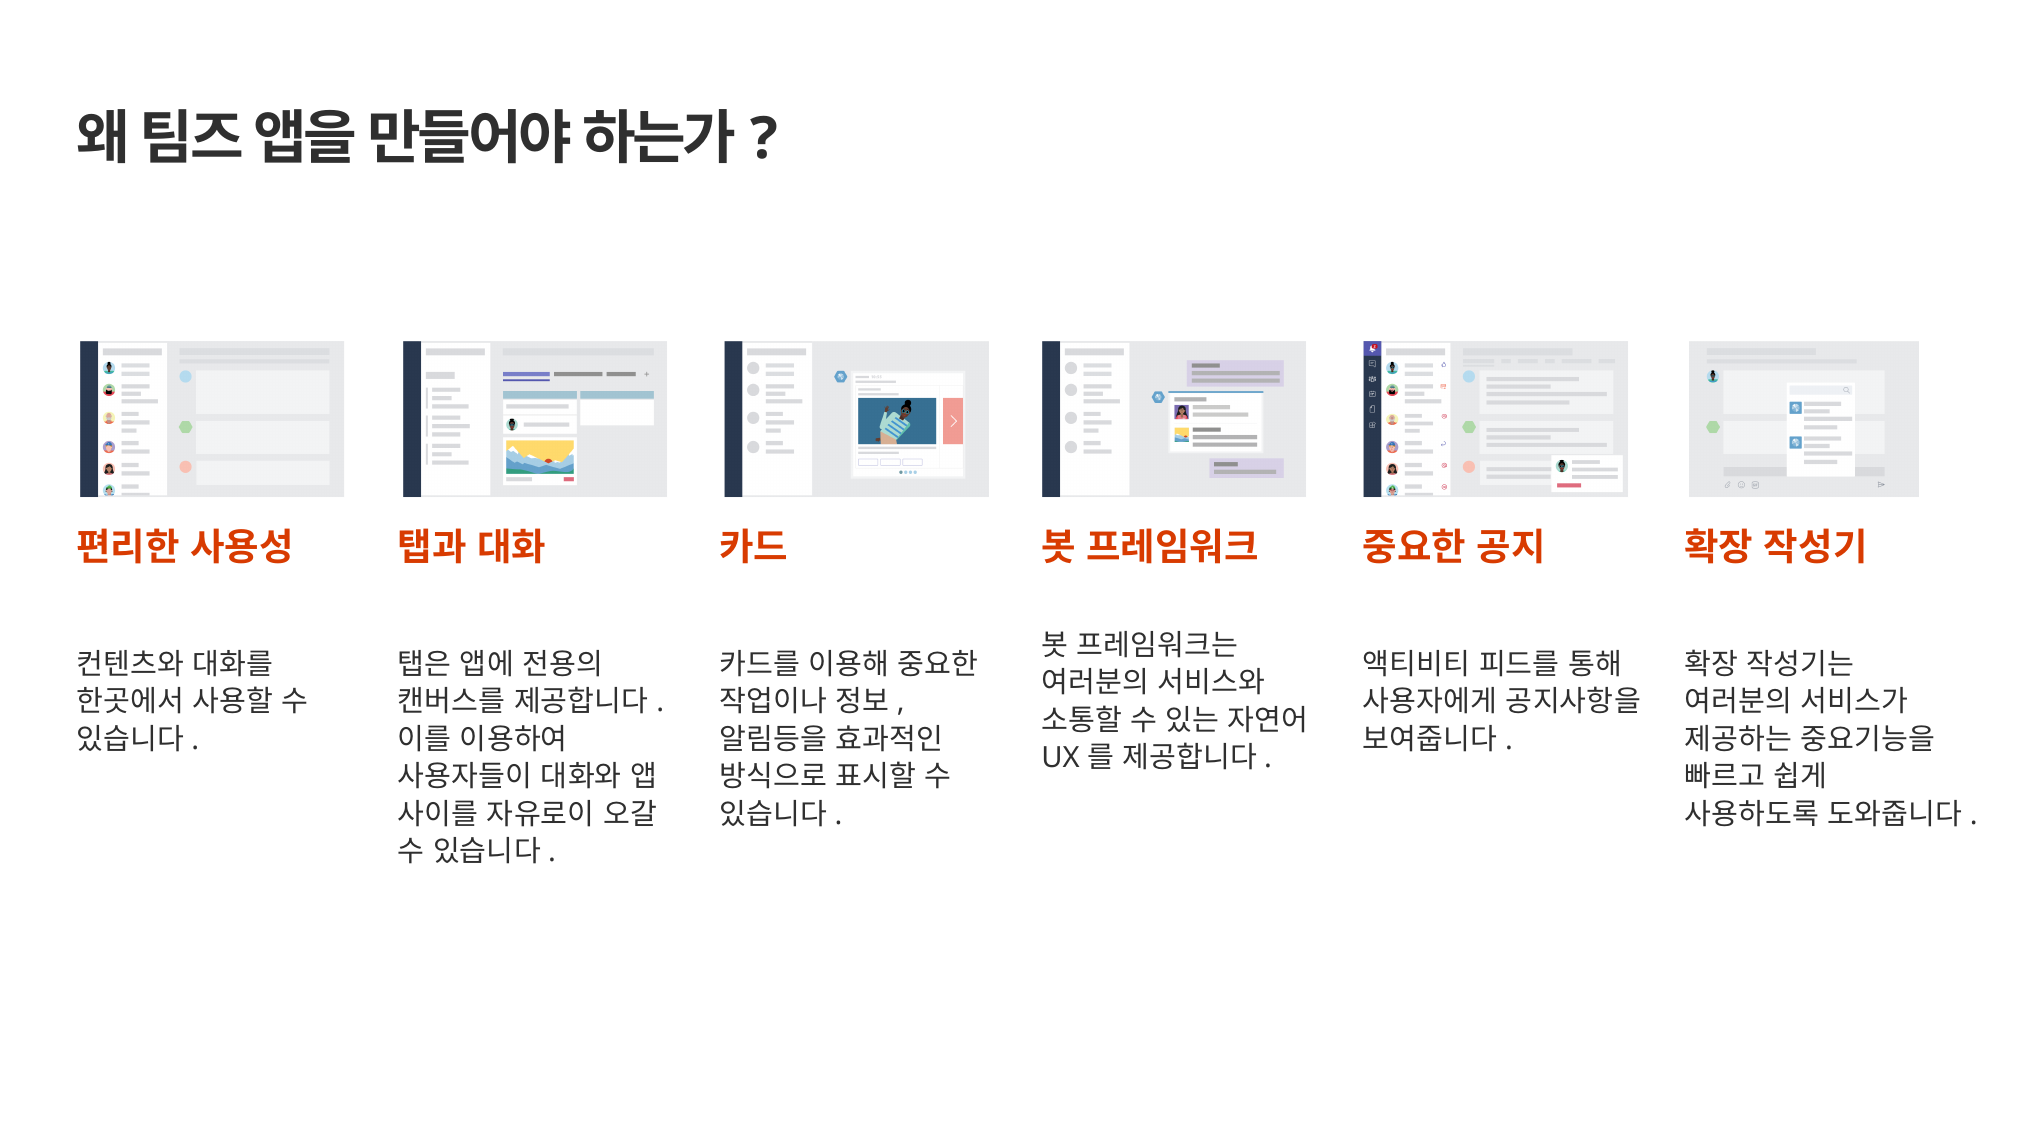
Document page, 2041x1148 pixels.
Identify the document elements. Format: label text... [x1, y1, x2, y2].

list 봇 프레임워크 봇 프레임워크는 여러분의 서비스와 소통할 수 있는 자연어 UX를 제공합니다. [1041, 530, 1325, 812]
list 카드 카드를 이용해 중요한 작업이나 정보, 알림등을 효과적인 방식으로 표시할 수 있습니다. [719, 530, 1003, 831]
list 탭과 대화 탭은 앱에 전용의 캔버스를 제공합니다. 이를 이용하여 사용자들이 대화와 앱 사이를 자유로이 오갈 수 있습니다. [397, 530, 682, 868]
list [1619, 315, 1988, 523]
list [350, 315, 672, 523]
list 편리한 사용성 컨텐츠와 대화를 한곳에서 사용할 수 있습니다. [76, 530, 360, 755]
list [990, 315, 1311, 523]
list 확장 작성기 확장 작성기는 여러분의 서비스가 제공하는 중요기능을 빠르고 쉽게 사용하도록 도와줍니다. [1684, 530, 1968, 868]
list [672, 315, 990, 523]
list 중요한 공지 액티비티 피드를 통해 사용자에게 공지사항을 보여줍니다. [1362, 530, 1647, 793]
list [28, 315, 350, 523]
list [1311, 315, 1619, 523]
title 왜 팀즈 앱을 만들어야 하는가? [76, 103, 1969, 172]
